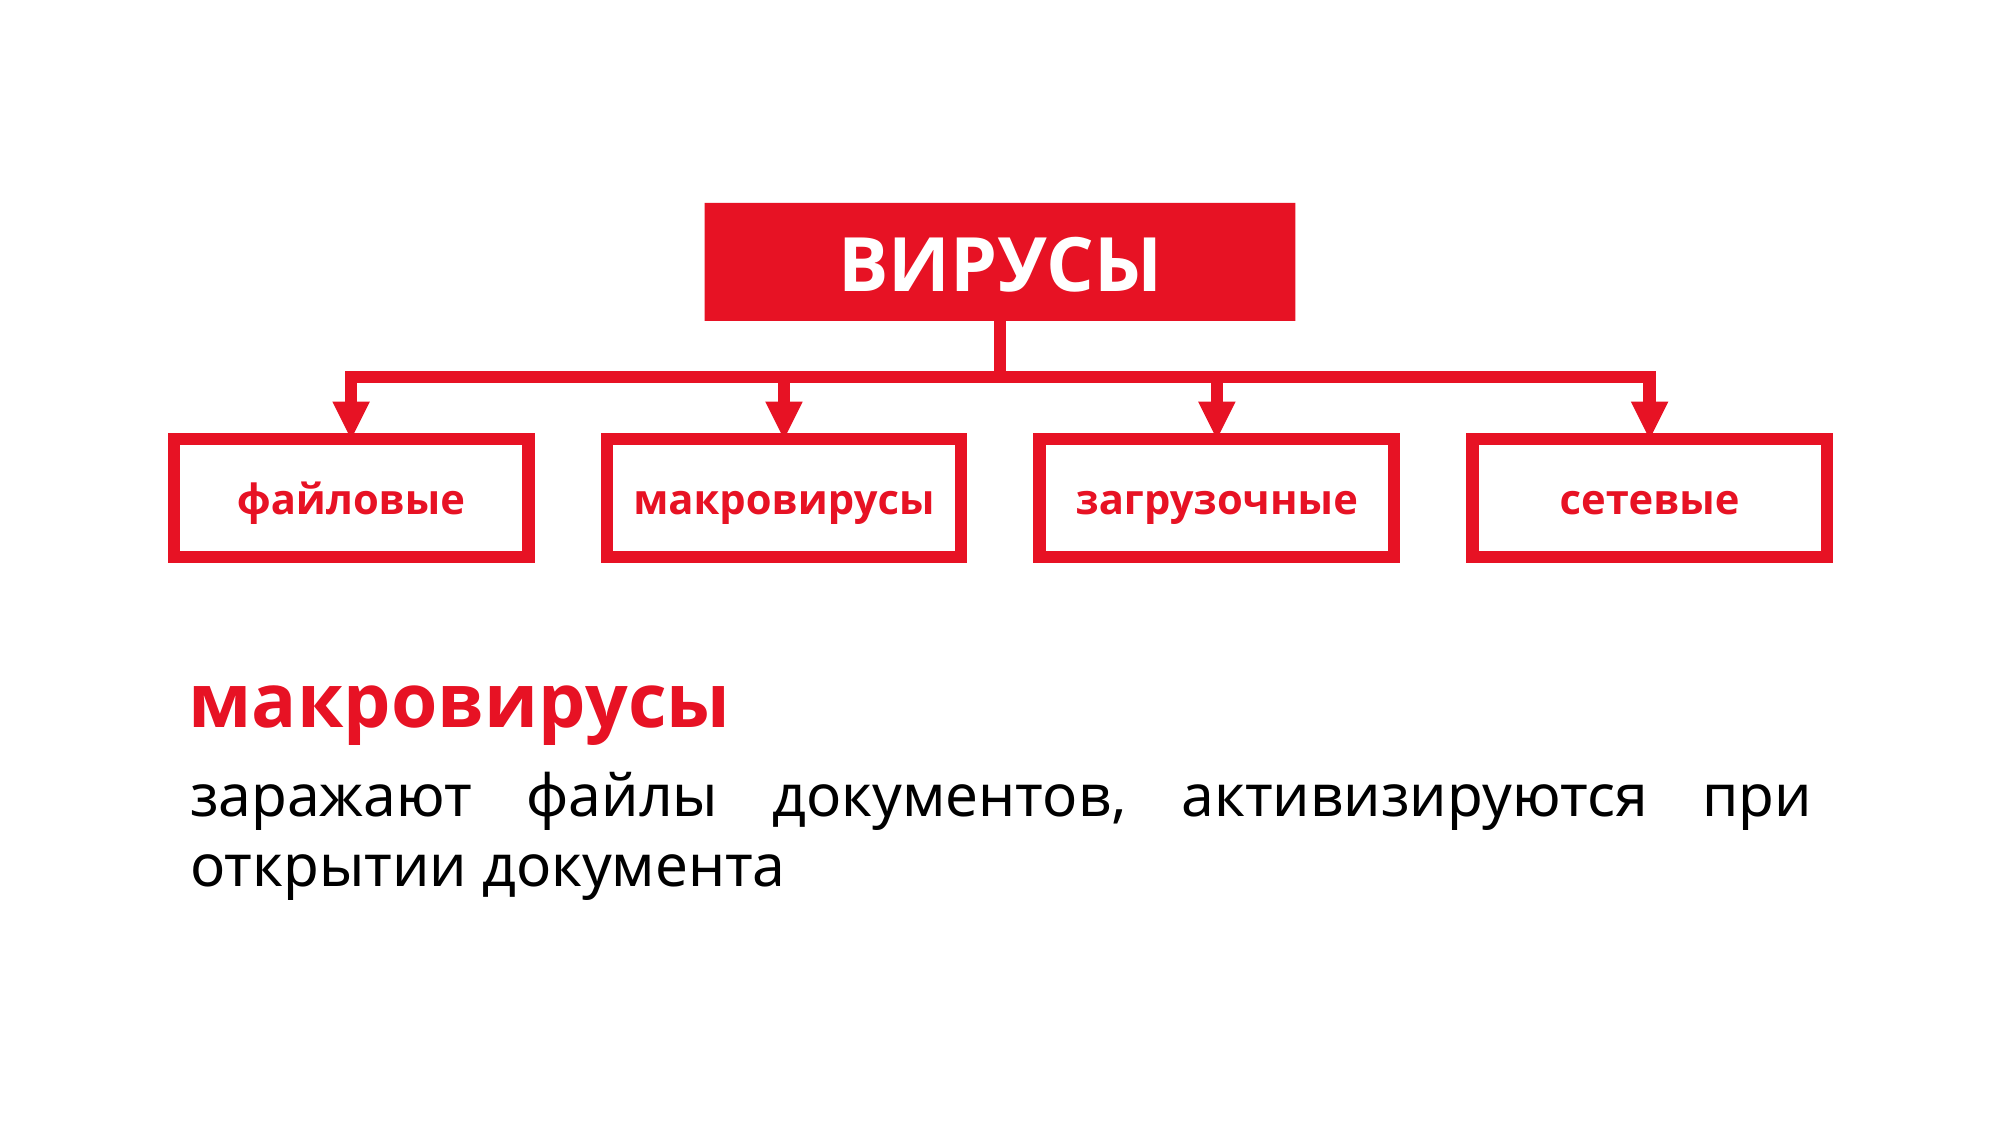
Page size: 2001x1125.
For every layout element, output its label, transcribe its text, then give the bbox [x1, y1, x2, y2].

text_box файловые [173, 438, 529, 558]
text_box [1265, 55, 1384, 705]
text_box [832, 271, 951, 489]
text_box загрузочные [1039, 438, 1265, 558]
text_box ВИРУСЫ [735, 202, 1265, 322]
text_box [616, 55, 735, 705]
text_box макровирусы [606, 438, 616, 558]
text_box заражают файлы документов, активизируются при открытии документа [175, 750, 1827, 906]
text_box сетевые [1471, 438, 1828, 558]
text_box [1049, 271, 1168, 489]
text_box загрузочные [1384, 438, 1395, 558]
text_box макровирусы [735, 438, 962, 558]
text_box макровирусы [173, 644, 1174, 750]
